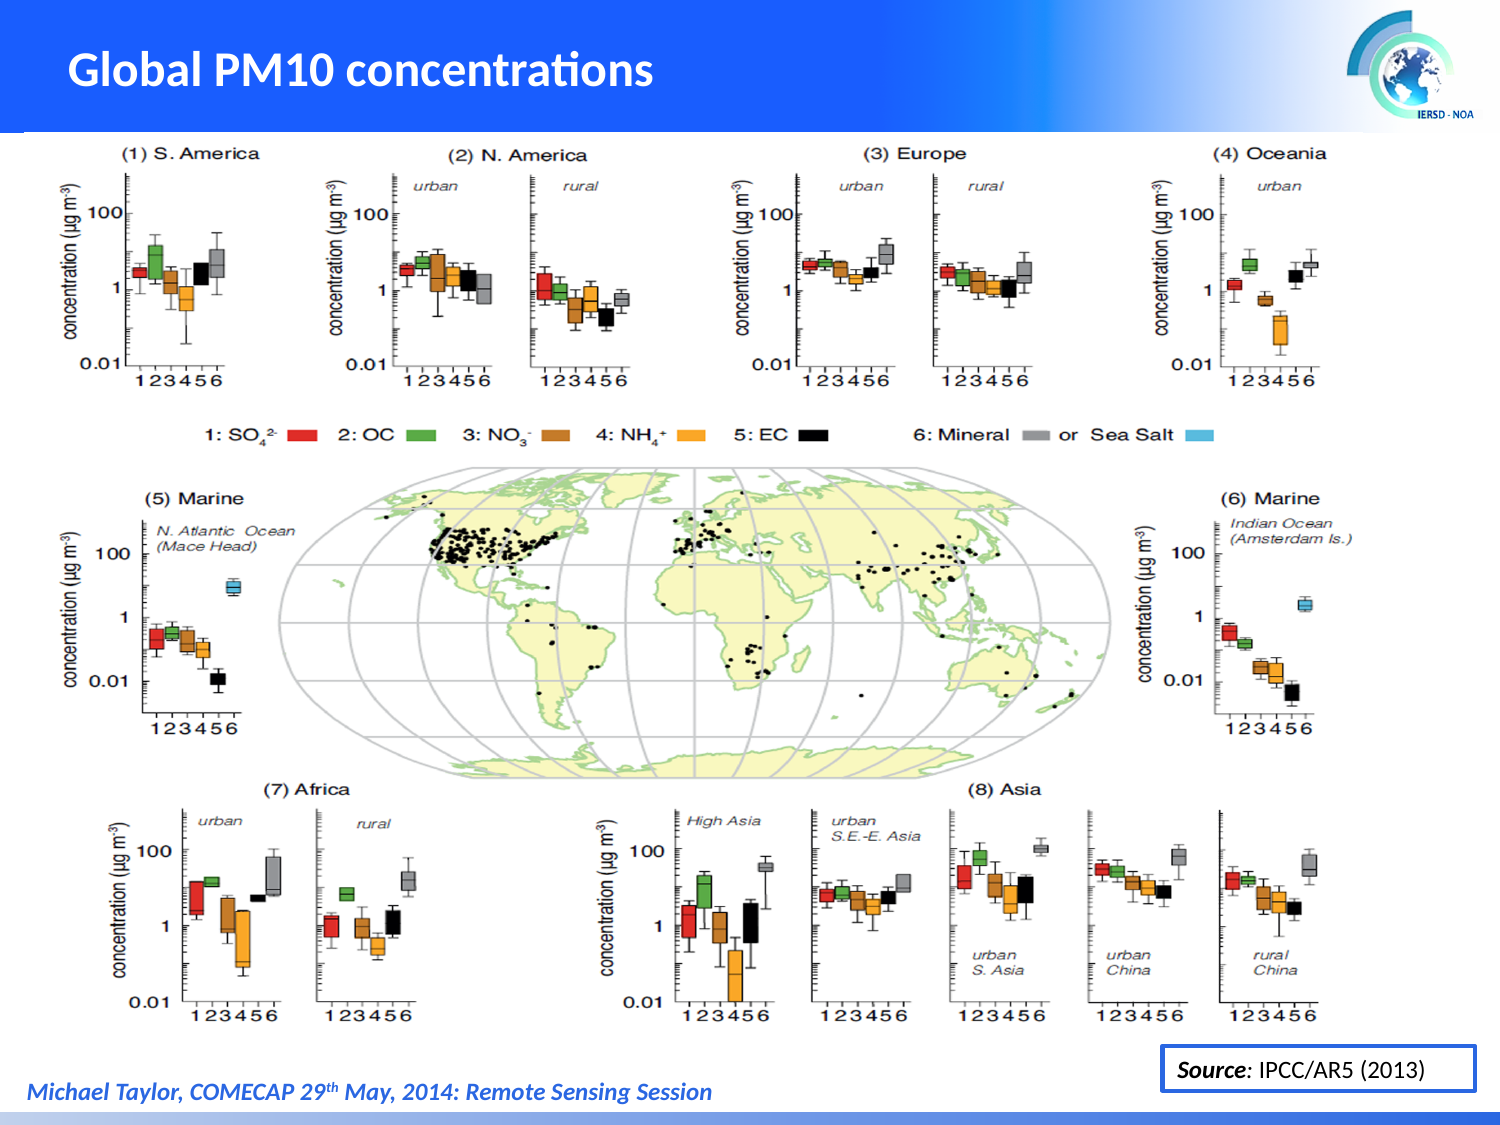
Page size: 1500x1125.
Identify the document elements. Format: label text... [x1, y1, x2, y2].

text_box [0, 1067, 1500, 1125]
picture [0, 0, 1500, 1038]
text_box Source: IPCC/AR5 (2013) [1160, 1044, 1477, 1066]
